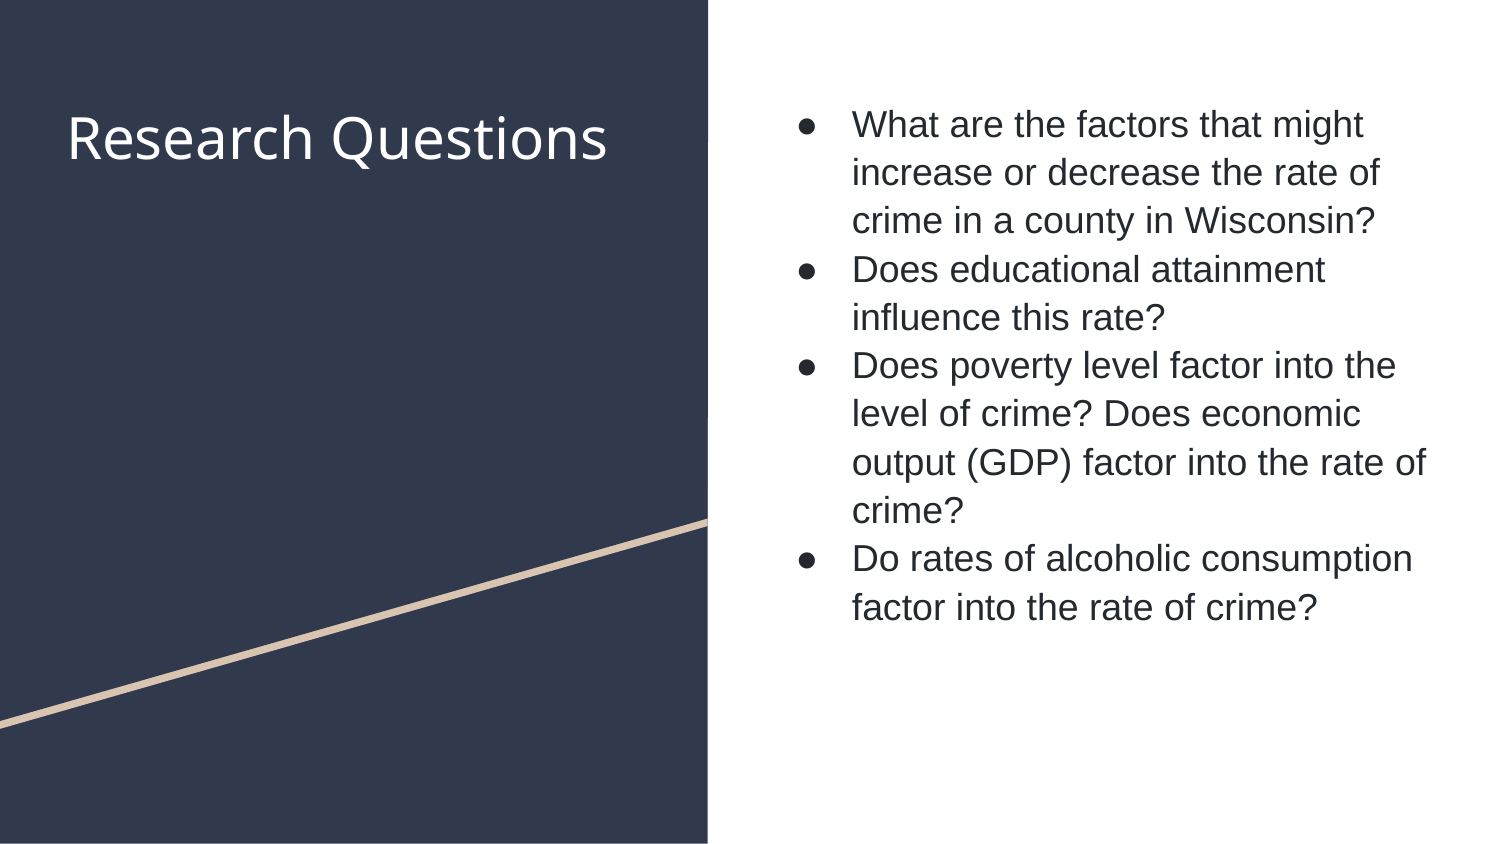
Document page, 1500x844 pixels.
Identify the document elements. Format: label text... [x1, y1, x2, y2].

list What are the factors that might increase or decrease the rate of crime in a county in Wisconsin? Does educational attainment influence this rate? Does poverty level factor into the level of crime? Does economic output (GDP) factor into the rate of crime? Do rates of alcoholic consumption factor into the rate of crime? [761, 82, 1446, 755]
title Research Questions [51, 82, 660, 494]
